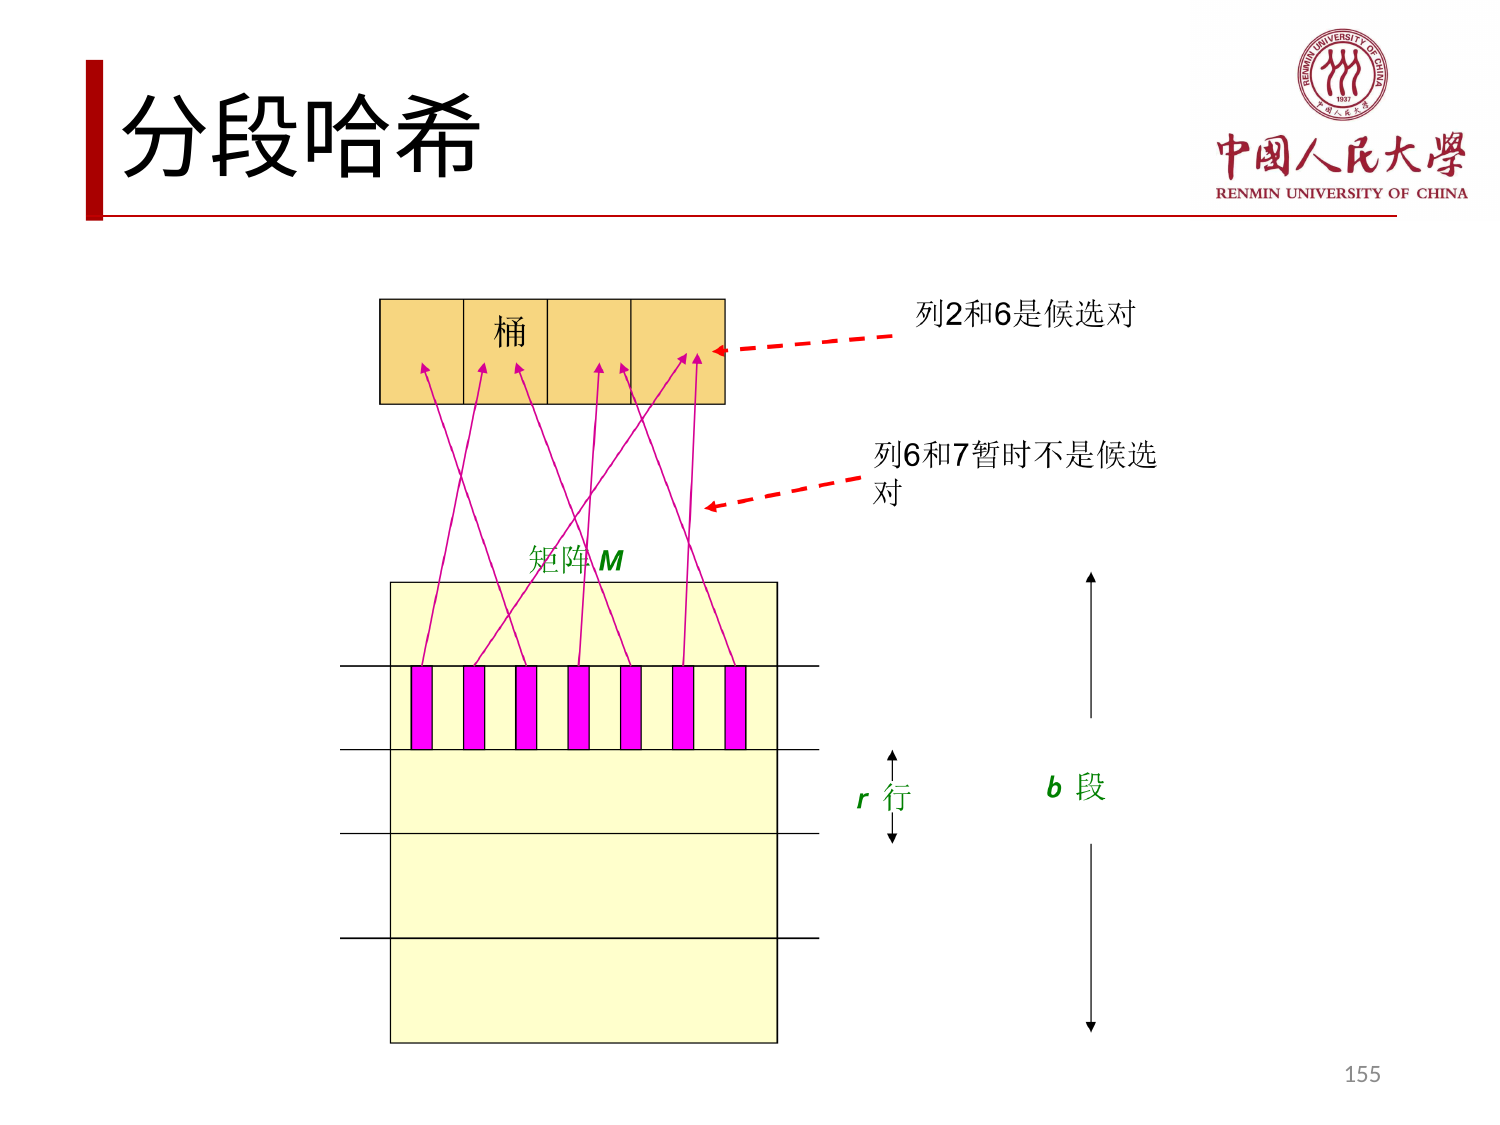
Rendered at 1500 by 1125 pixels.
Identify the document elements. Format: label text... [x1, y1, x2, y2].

picture [340, 277, 1160, 1047]
title 分段哈希 [103, 59, 1397, 221]
slide_number 155 [1059, 1042, 1397, 1103]
picture [1190, 0, 1500, 221]
